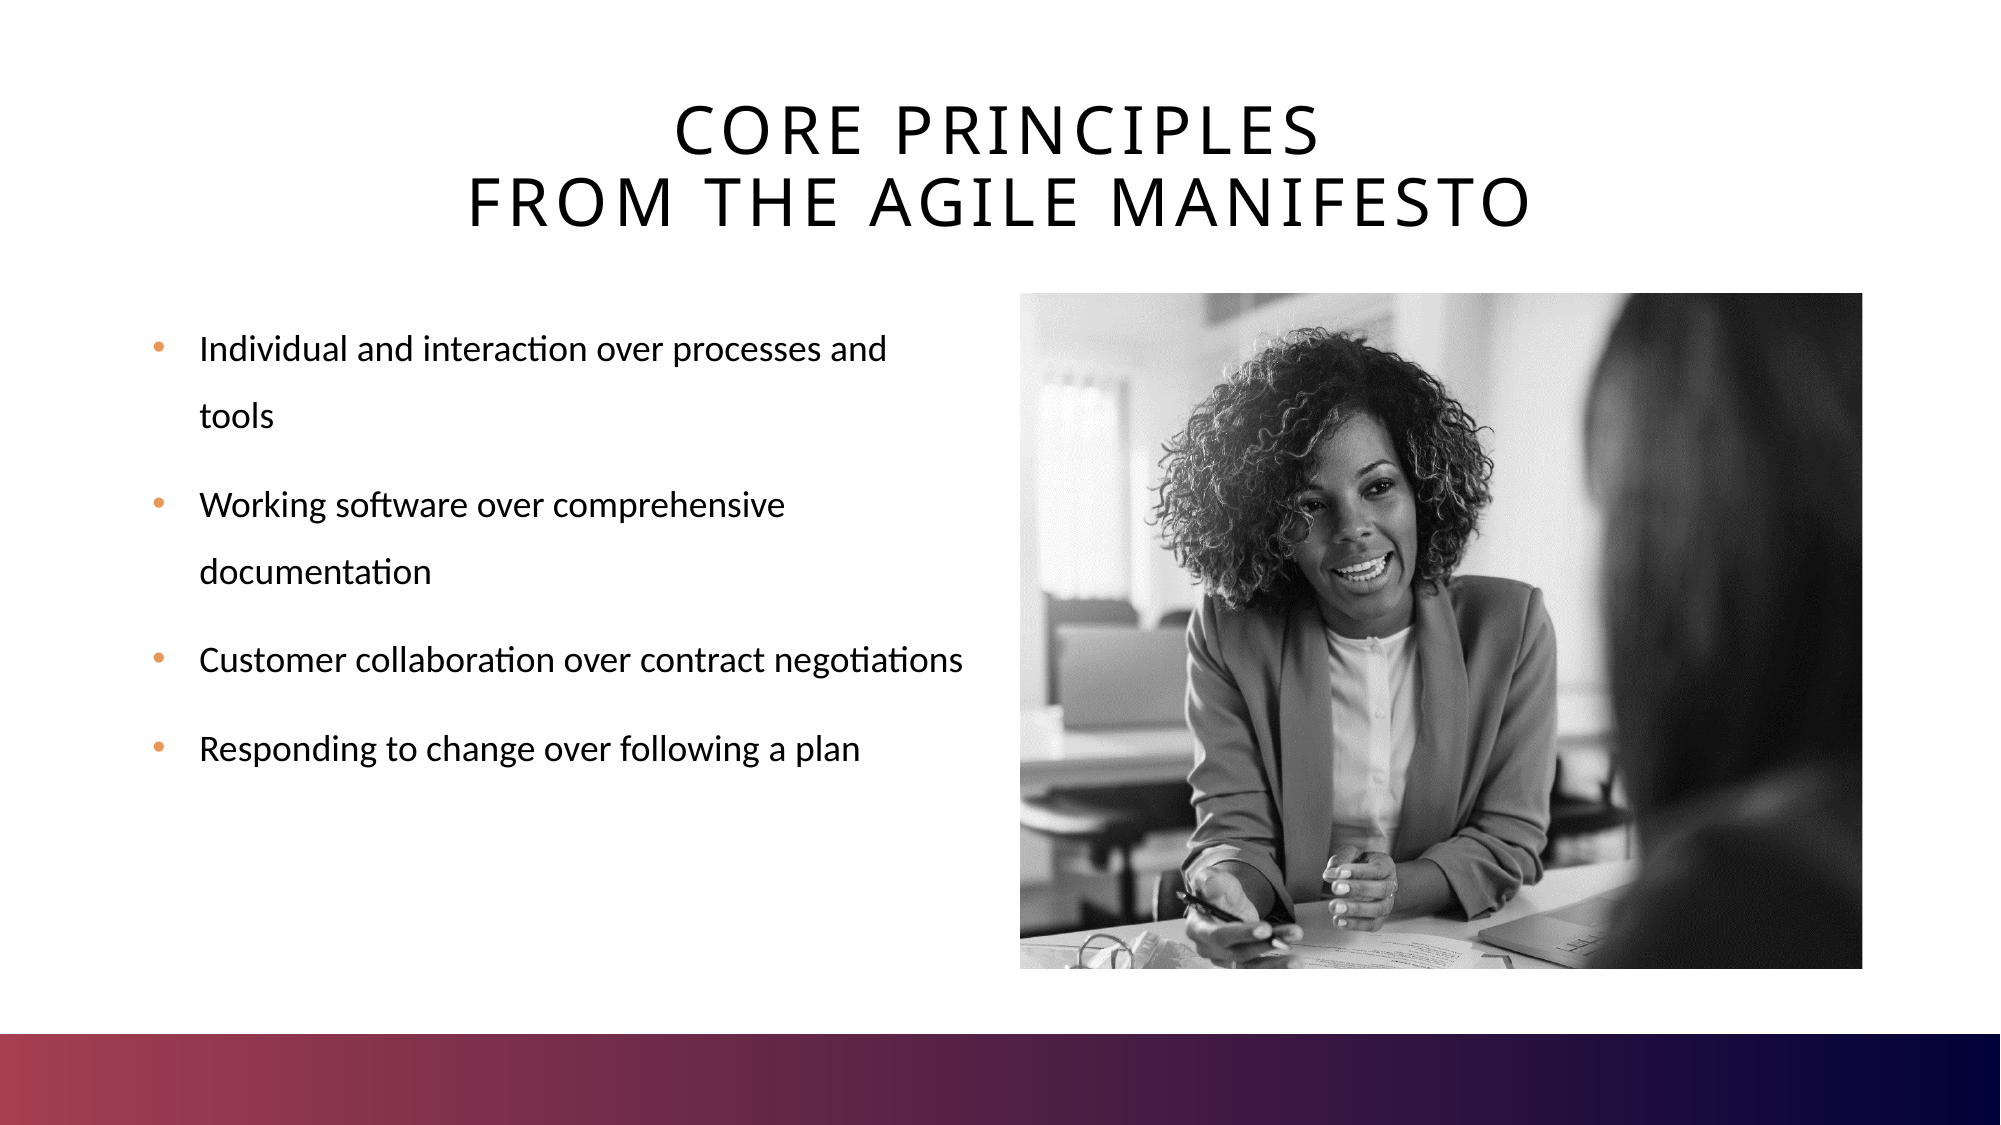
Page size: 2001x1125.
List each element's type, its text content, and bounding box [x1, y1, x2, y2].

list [1019, 293, 1863, 969]
title Core Principles from the Agile Manifesto [137, 60, 1863, 278]
list Individual and interaction over processes and tools Working software over comprehensive documentation Customer collaboration over contract negotiations Responding to change over following a plan [137, 293, 980, 969]
